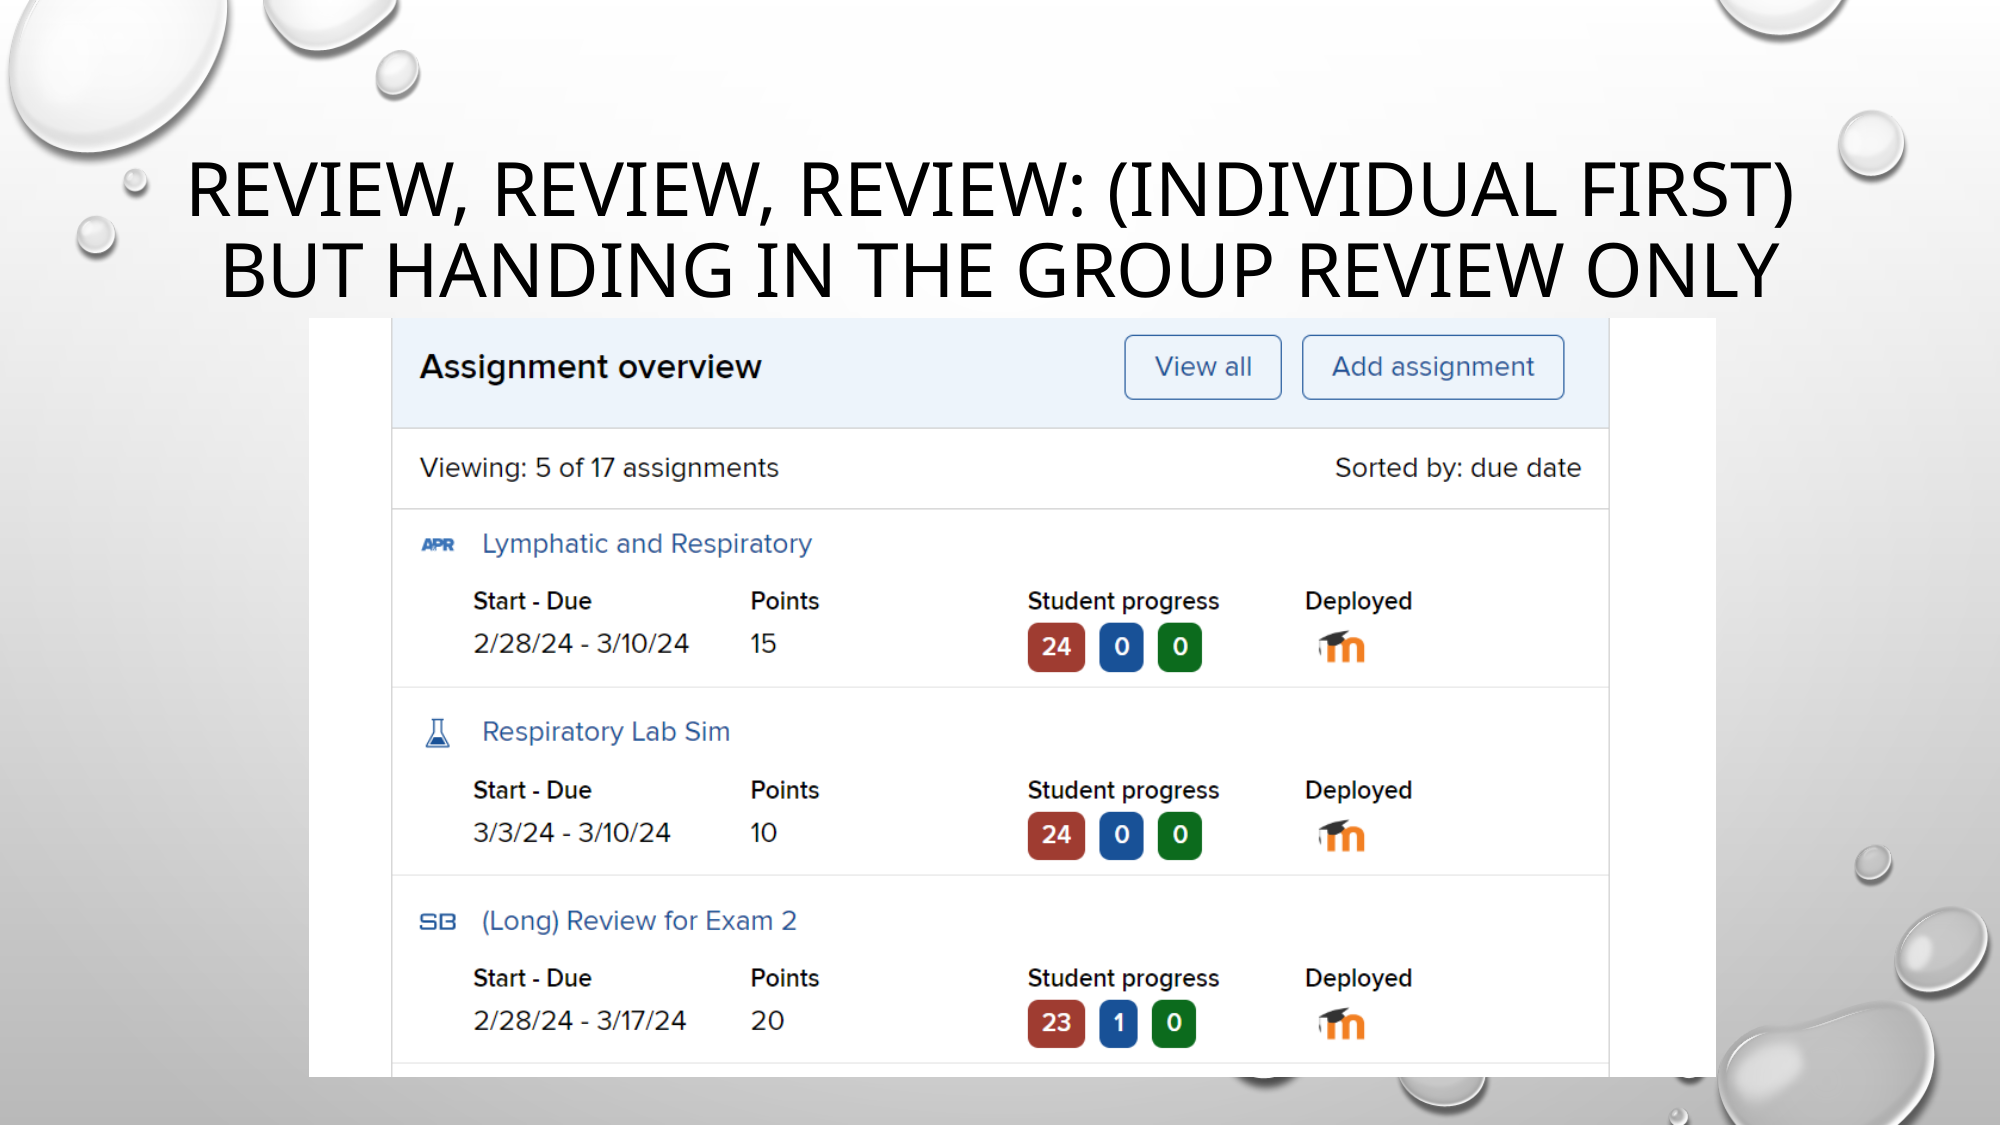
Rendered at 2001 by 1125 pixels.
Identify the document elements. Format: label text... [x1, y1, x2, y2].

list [309, 318, 1716, 1077]
picture [0, 0, 2000, 1125]
title Review, Review, Review: (individual first) but handing in the GROUP review only [149, 101, 1851, 364]
